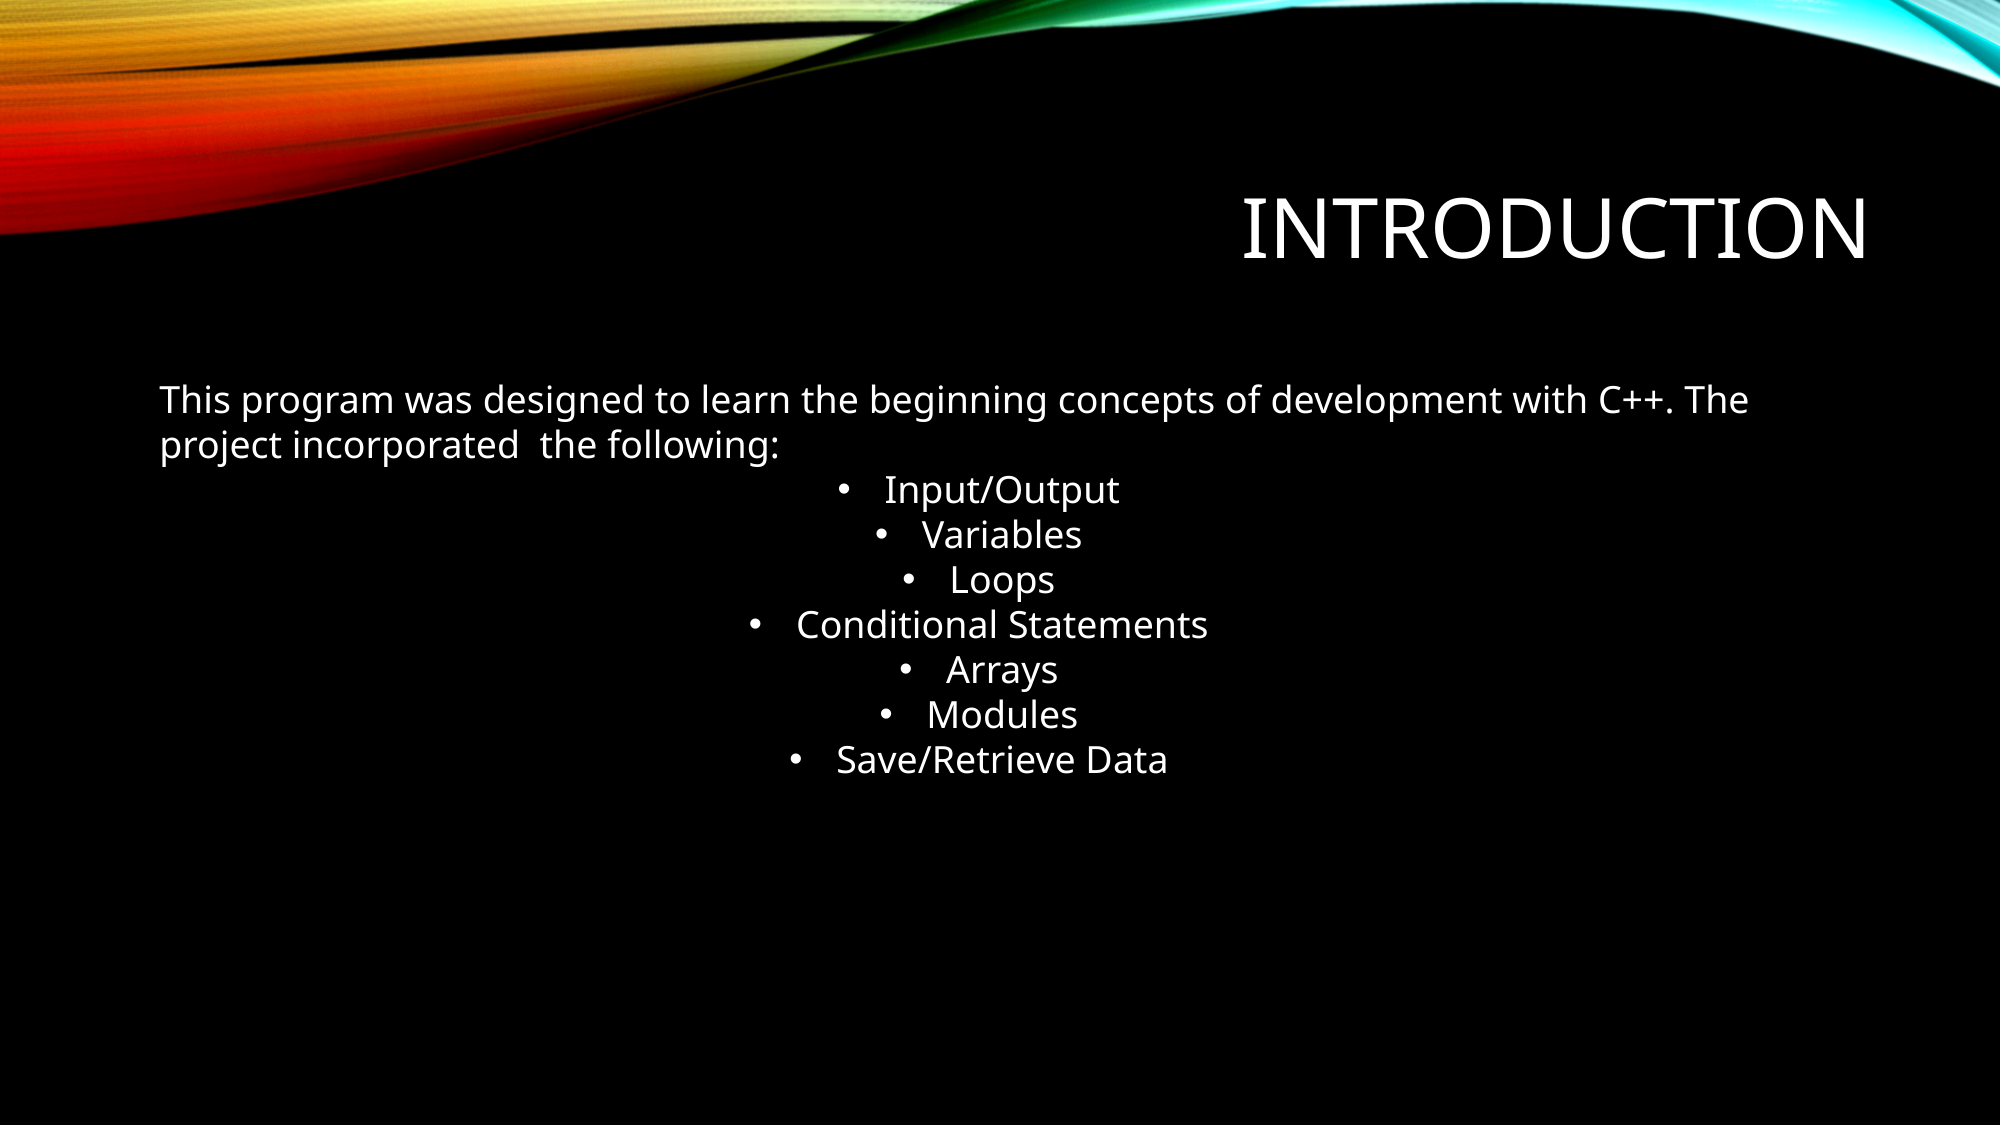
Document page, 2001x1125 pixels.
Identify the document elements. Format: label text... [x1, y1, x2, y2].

text_box This program was designed to learn the beginning concepts of development with C++. The project incorporated the following: Input/Output Variables Loops Conditional Statements Arrays Modules Save/Retrieve Data [144, 368, 1814, 834]
picture [0, 0, 2000, 237]
title Introduction [474, 125, 1888, 338]
